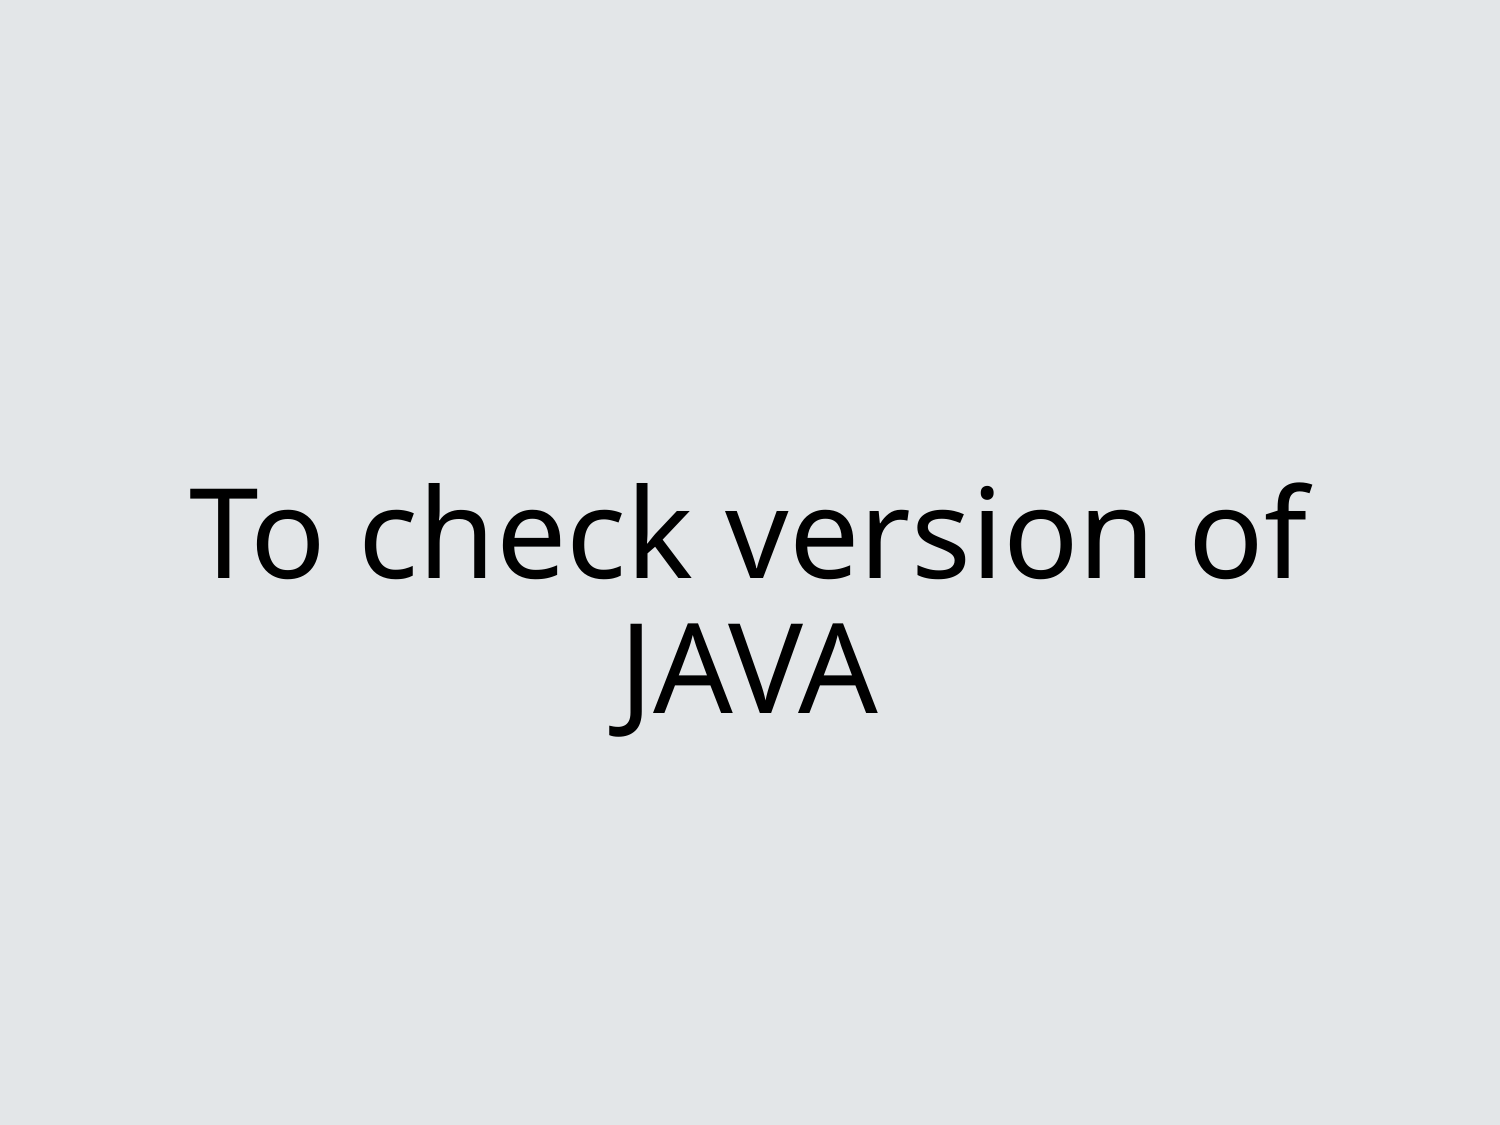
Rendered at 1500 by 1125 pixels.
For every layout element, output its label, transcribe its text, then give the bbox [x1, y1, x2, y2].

title To check version of JAVA [102, 280, 1397, 749]
